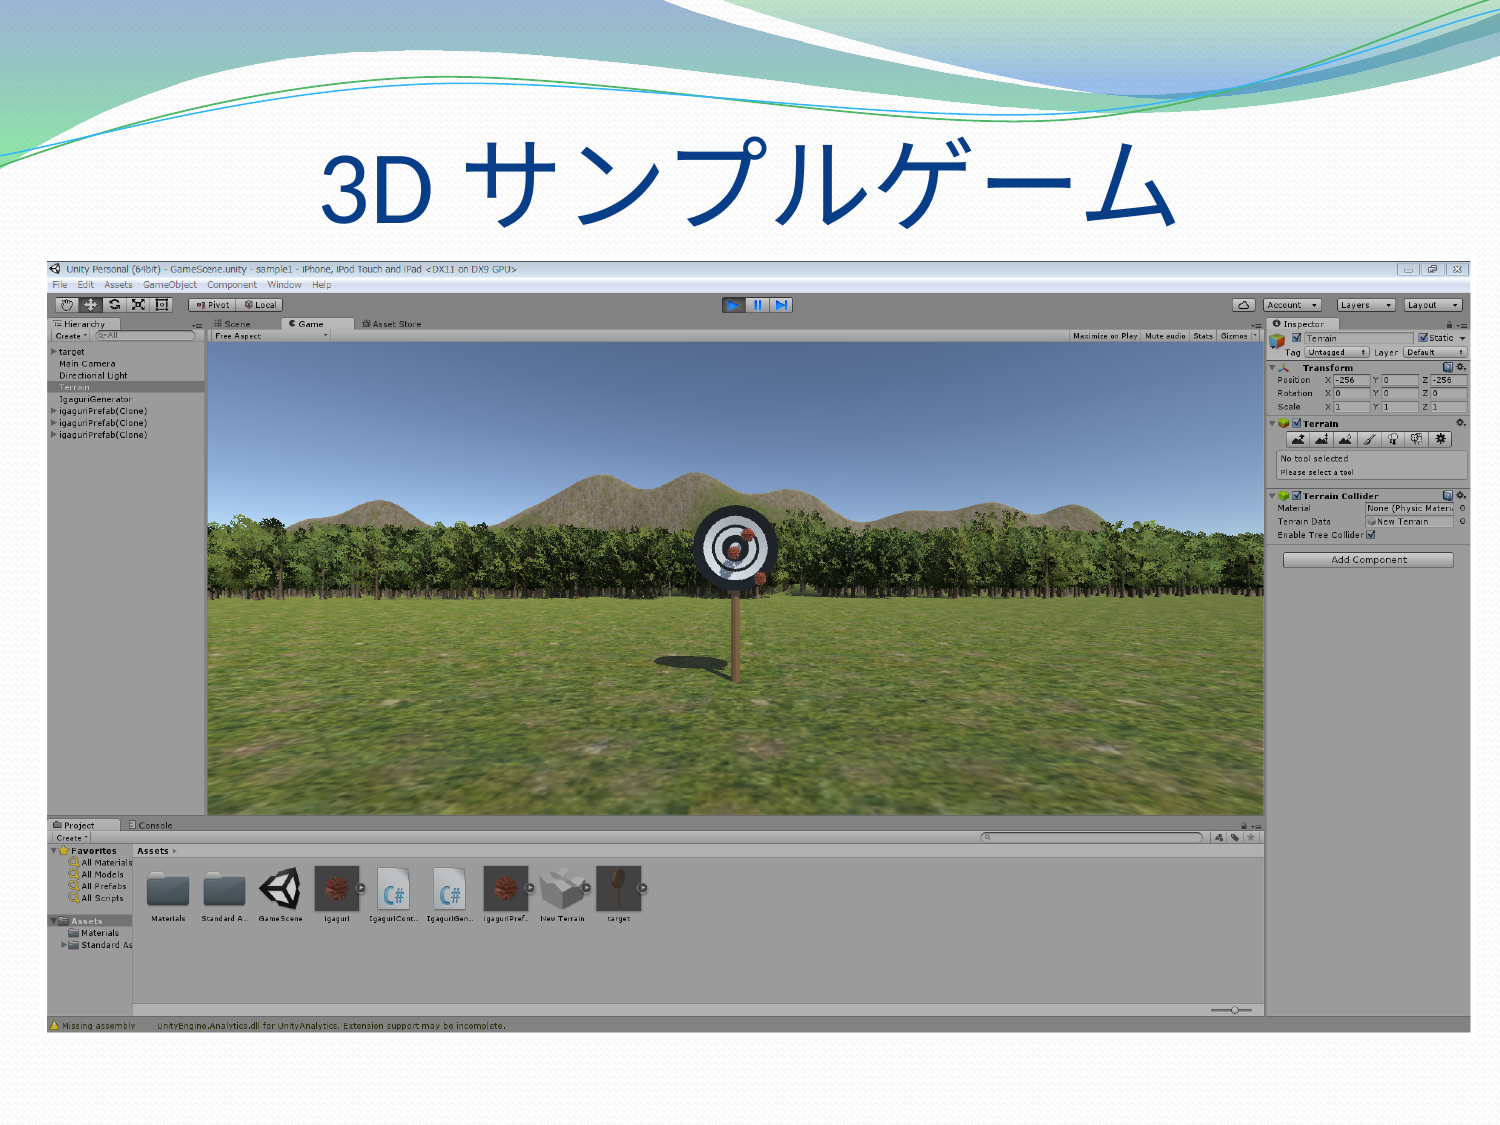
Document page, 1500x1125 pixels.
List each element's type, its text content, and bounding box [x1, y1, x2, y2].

title 3Dサンプルゲーム [75, 90, 1425, 244]
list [41, 255, 1476, 1038]
